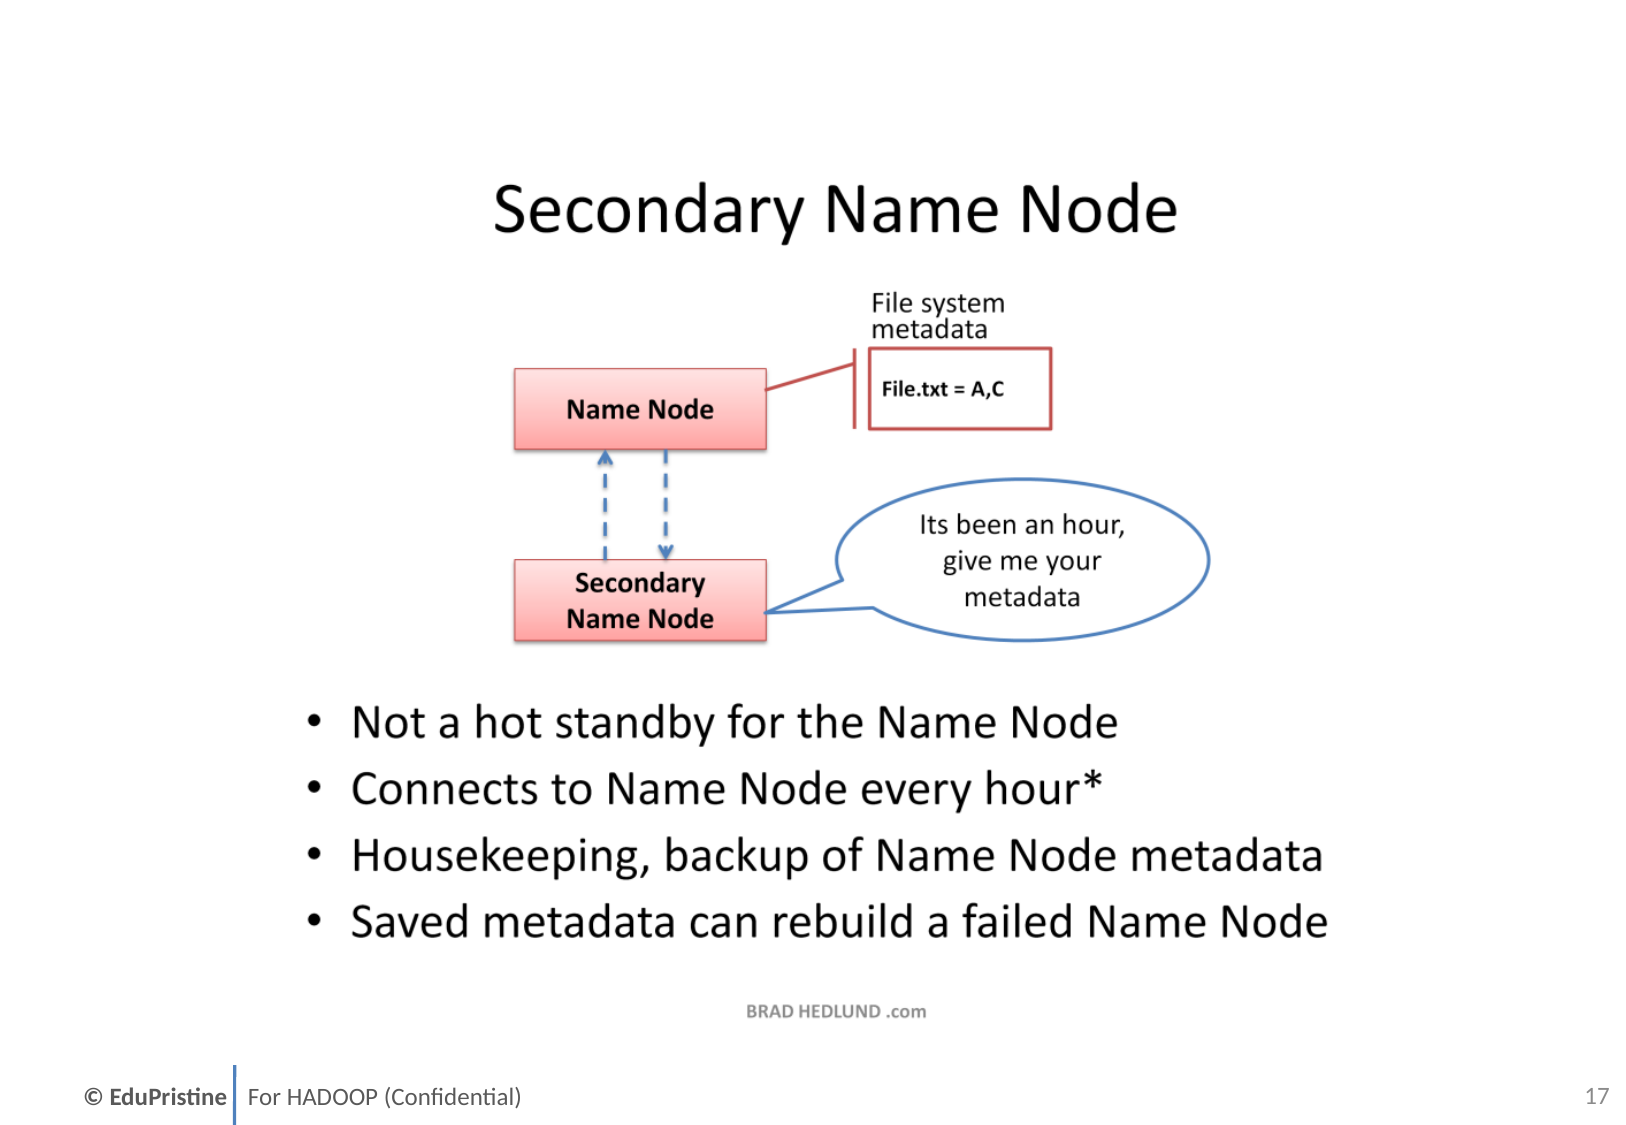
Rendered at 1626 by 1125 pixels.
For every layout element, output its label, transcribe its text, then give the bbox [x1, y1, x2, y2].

slide_number 16 [1547, 1065, 1625, 1125]
picture [232, 147, 1440, 1053]
